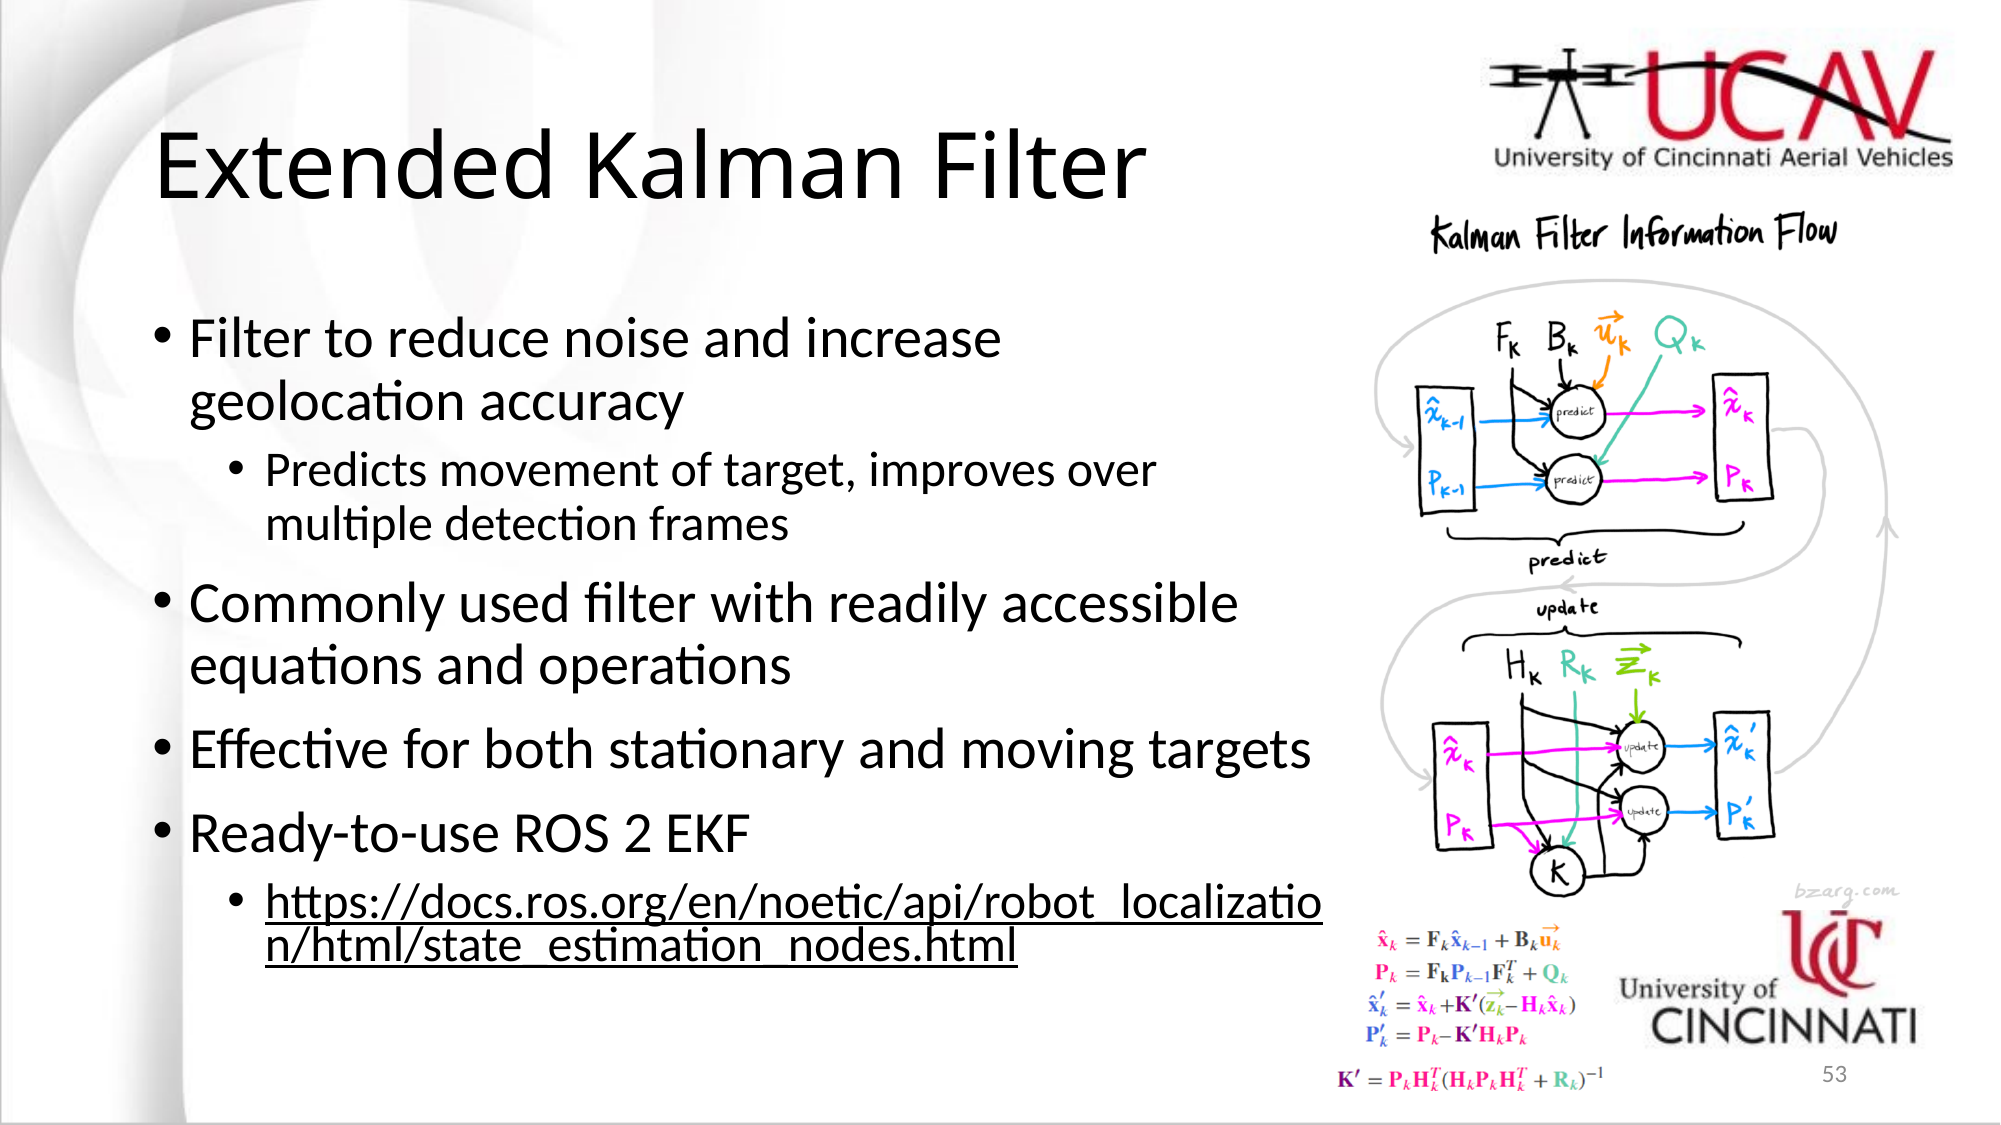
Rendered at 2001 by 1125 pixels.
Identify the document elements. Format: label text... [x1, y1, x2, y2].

list Filter to reduce noise and increase geolocation accuracy Predicts movement of target, improves over multiple detection frames Commonly used filter with readily accessible equations and operations Effective for both stationary and moving targets Ready-to-use ROS 2 EKF https://docs.ros.org/en/noetic/api/robot_localization/html/state_estimation_nodes.html [137, 299, 1352, 1014]
slide_number 53 [1412, 1042, 1863, 1103]
title Extended Kalman Filter [137, 59, 1863, 278]
picture [0, 0, 2001, 1125]
